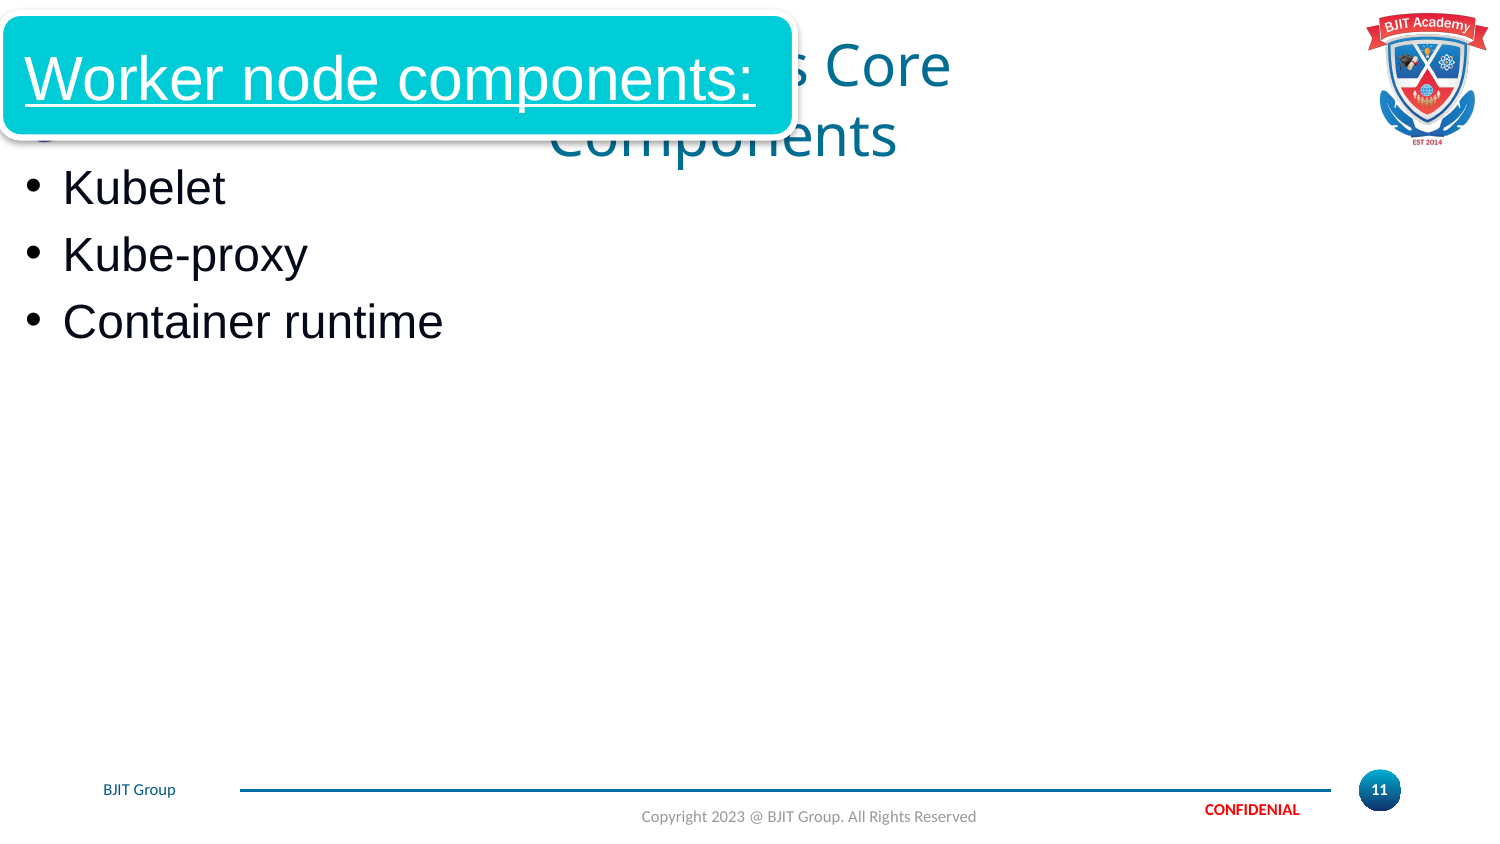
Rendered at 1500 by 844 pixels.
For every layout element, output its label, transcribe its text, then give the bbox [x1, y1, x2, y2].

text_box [352, 212, 1148, 574]
title Kubernetes Core Components [801, 27, 1128, 100]
picture [1363, 10, 1492, 148]
